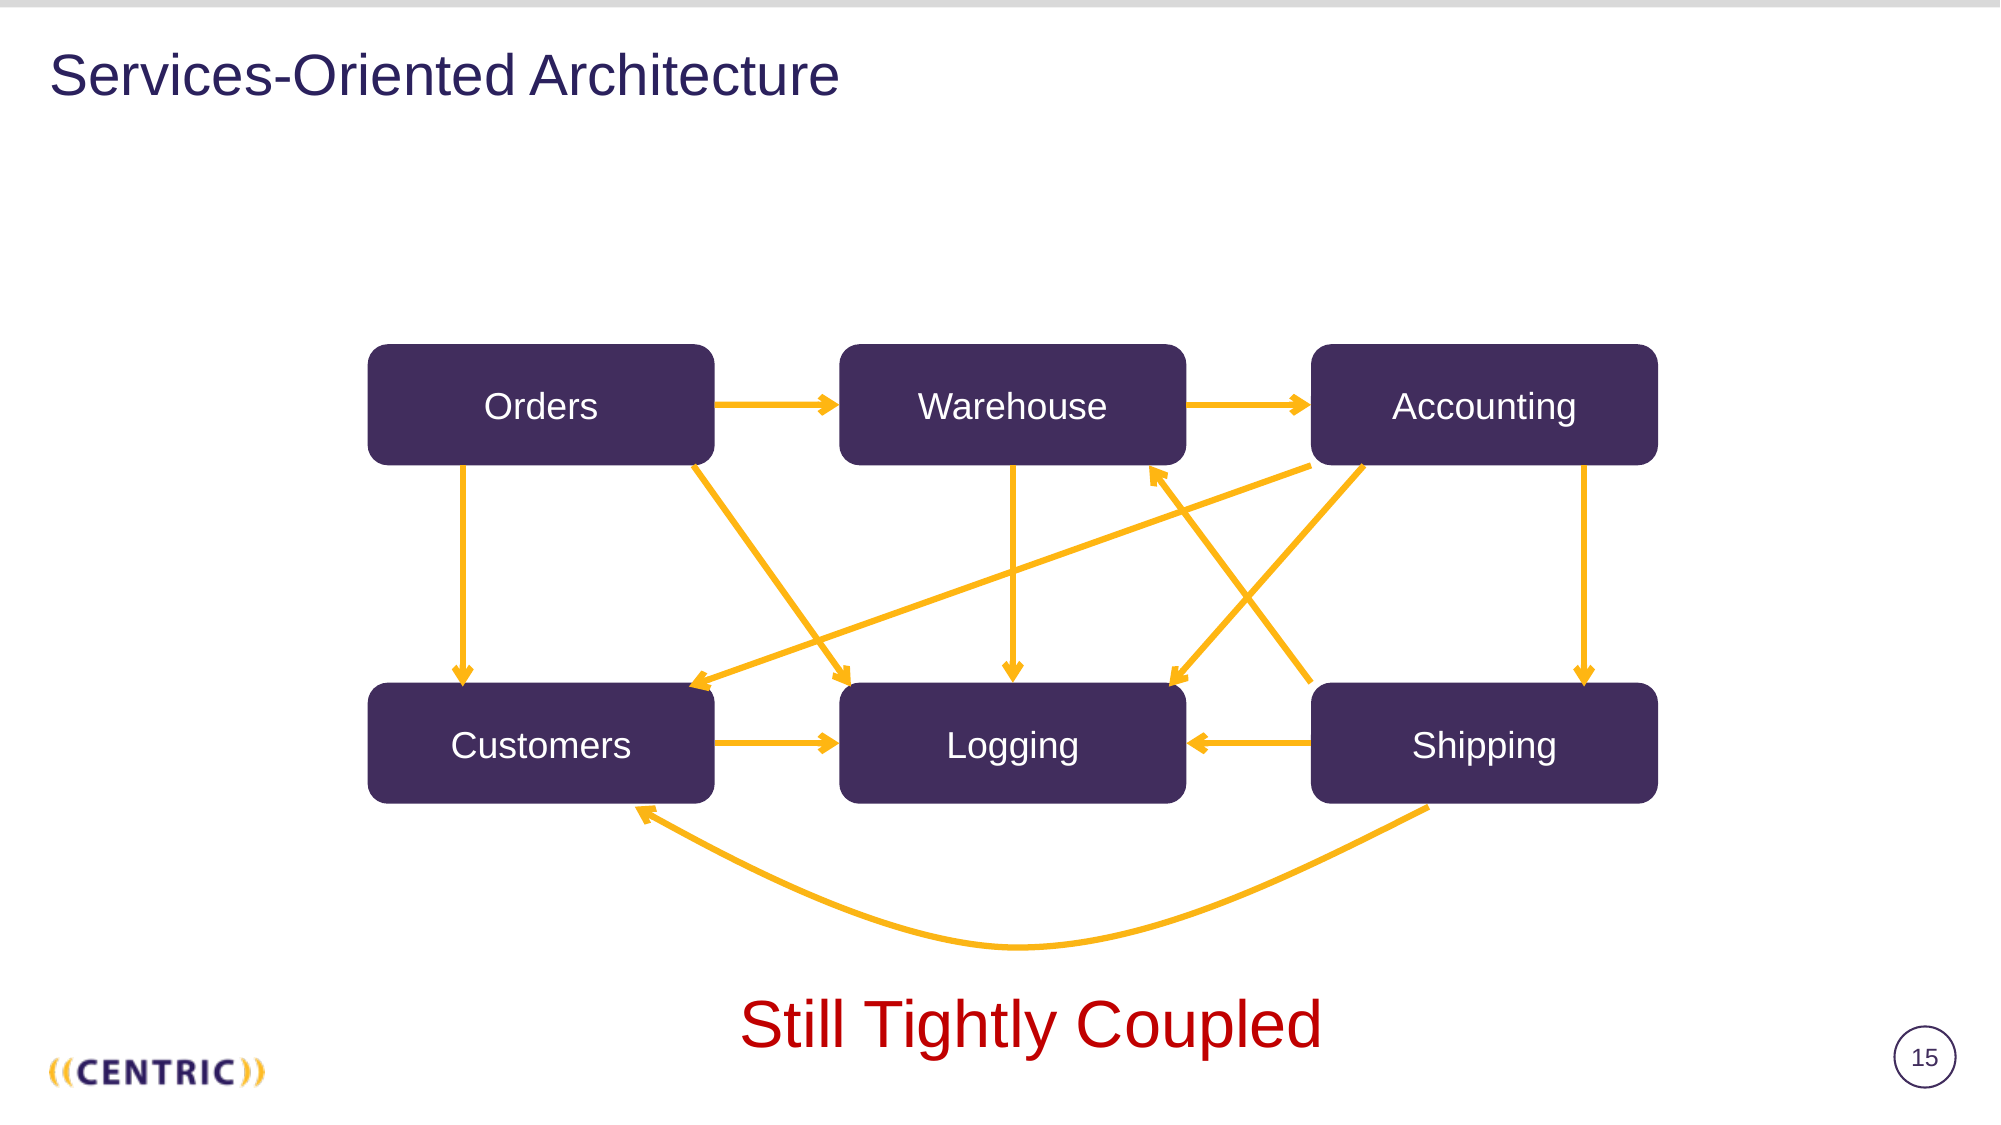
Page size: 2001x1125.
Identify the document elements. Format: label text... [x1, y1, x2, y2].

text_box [851, 465, 1168, 687]
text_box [1168, 465, 1364, 687]
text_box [1149, 465, 1168, 683]
title Services-Oriented Architecture [49, 37, 1950, 124]
text_box Orders [366, 343, 716, 467]
text_box [634, 805, 1430, 949]
picture [49, 1057, 265, 1088]
text_box Customers [366, 681, 716, 805]
text_box Still Tightly Coupled [634, 973, 1429, 1068]
text_box Shipping [1309, 681, 1660, 805]
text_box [688, 465, 693, 687]
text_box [693, 465, 851, 687]
text_box Warehouse [838, 343, 1188, 465]
text_box Logging [838, 687, 1188, 805]
text_box Accounting [1309, 343, 1660, 467]
